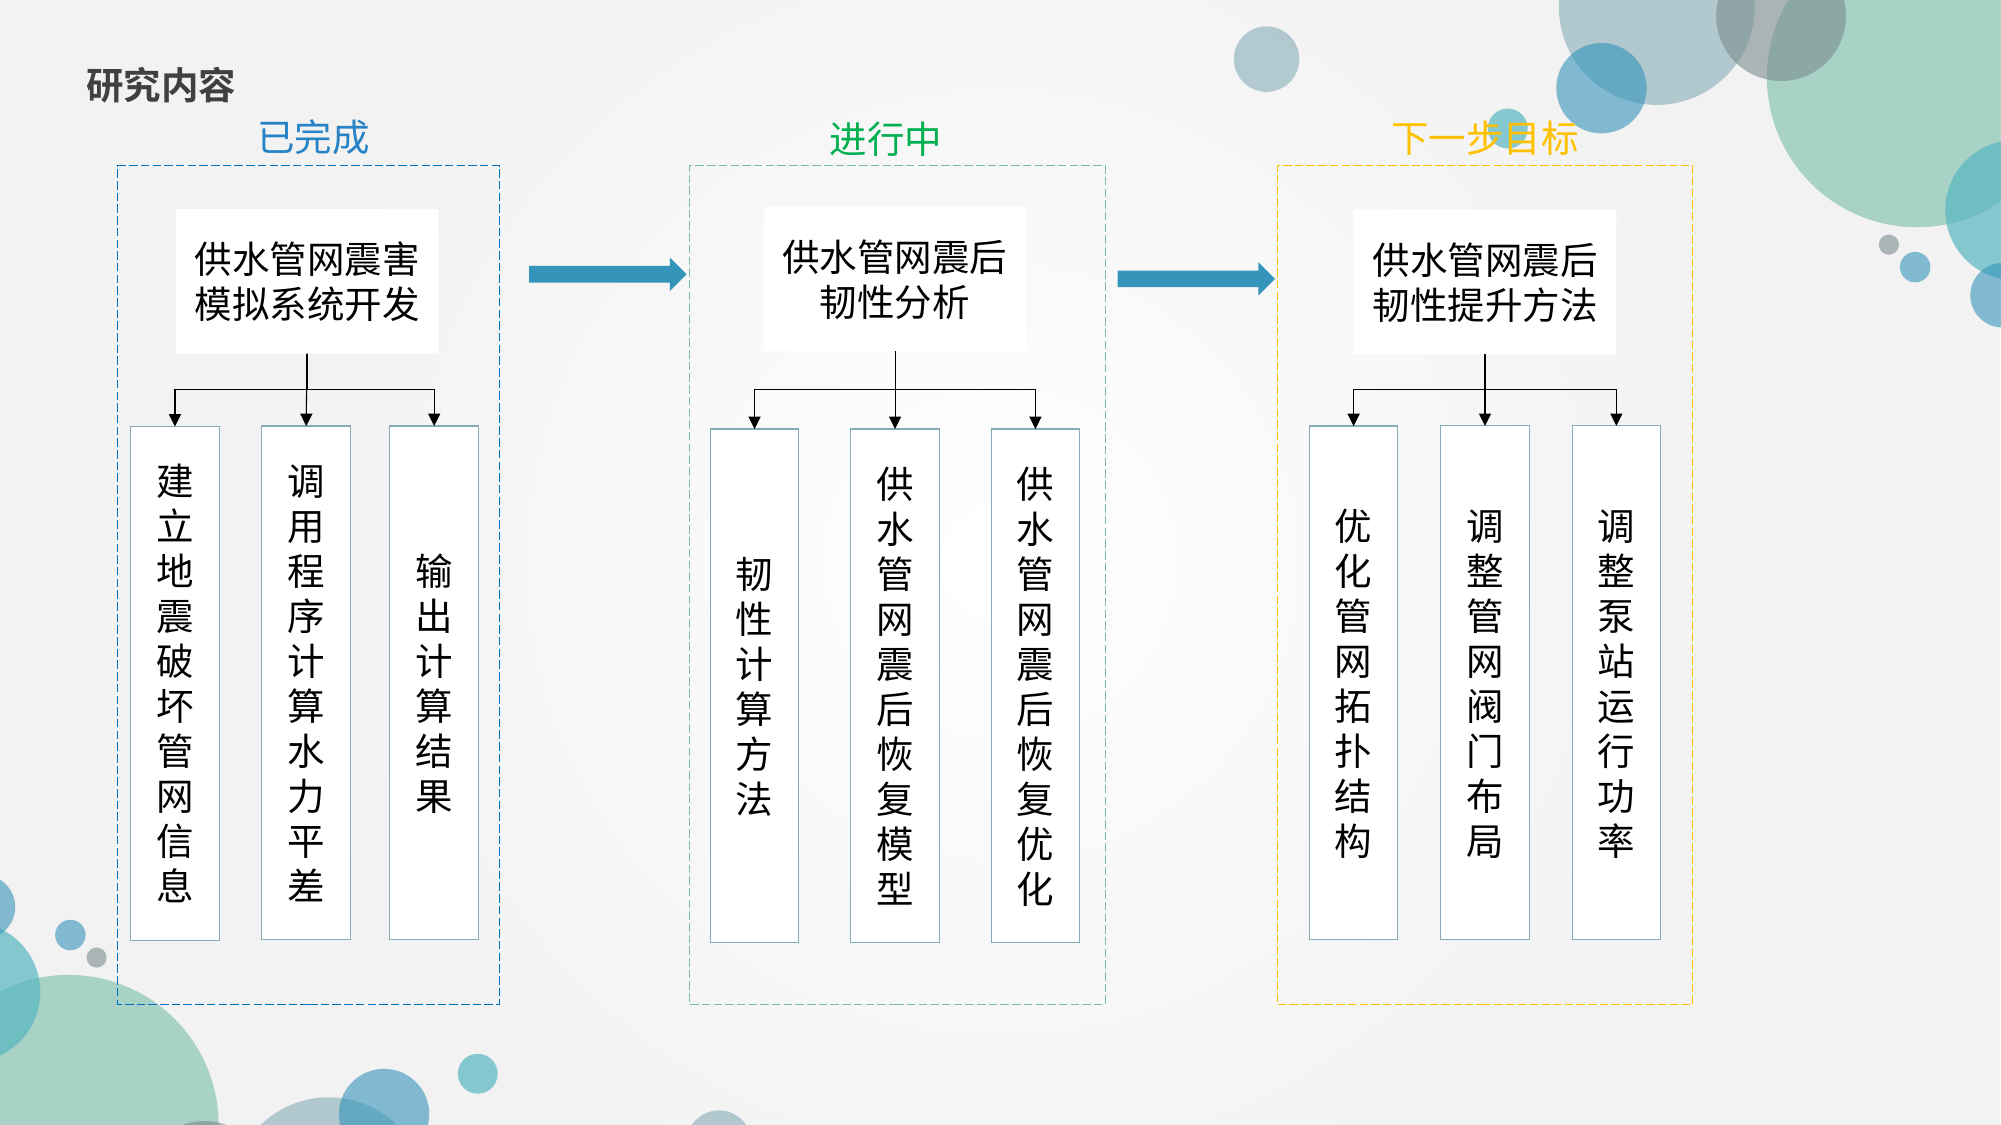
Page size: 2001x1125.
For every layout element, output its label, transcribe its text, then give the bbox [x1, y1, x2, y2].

text_box [117, 165, 501, 1005]
text_box 进行中 [815, 95, 958, 169]
text_box 下一步目标 [1376, 94, 1594, 168]
text_box [527, 255, 688, 294]
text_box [785, 319, 864, 461]
text_box 已完成 [242, 92, 385, 166]
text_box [204, 324, 278, 457]
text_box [334, 326, 407, 454]
text_box [1276, 165, 1694, 1005]
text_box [1383, 324, 1456, 456]
text_box [688, 165, 1106, 1005]
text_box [926, 319, 1005, 461]
list 研究内容 [71, 41, 630, 108]
text_box [1116, 259, 1276, 299]
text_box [1514, 324, 1587, 456]
